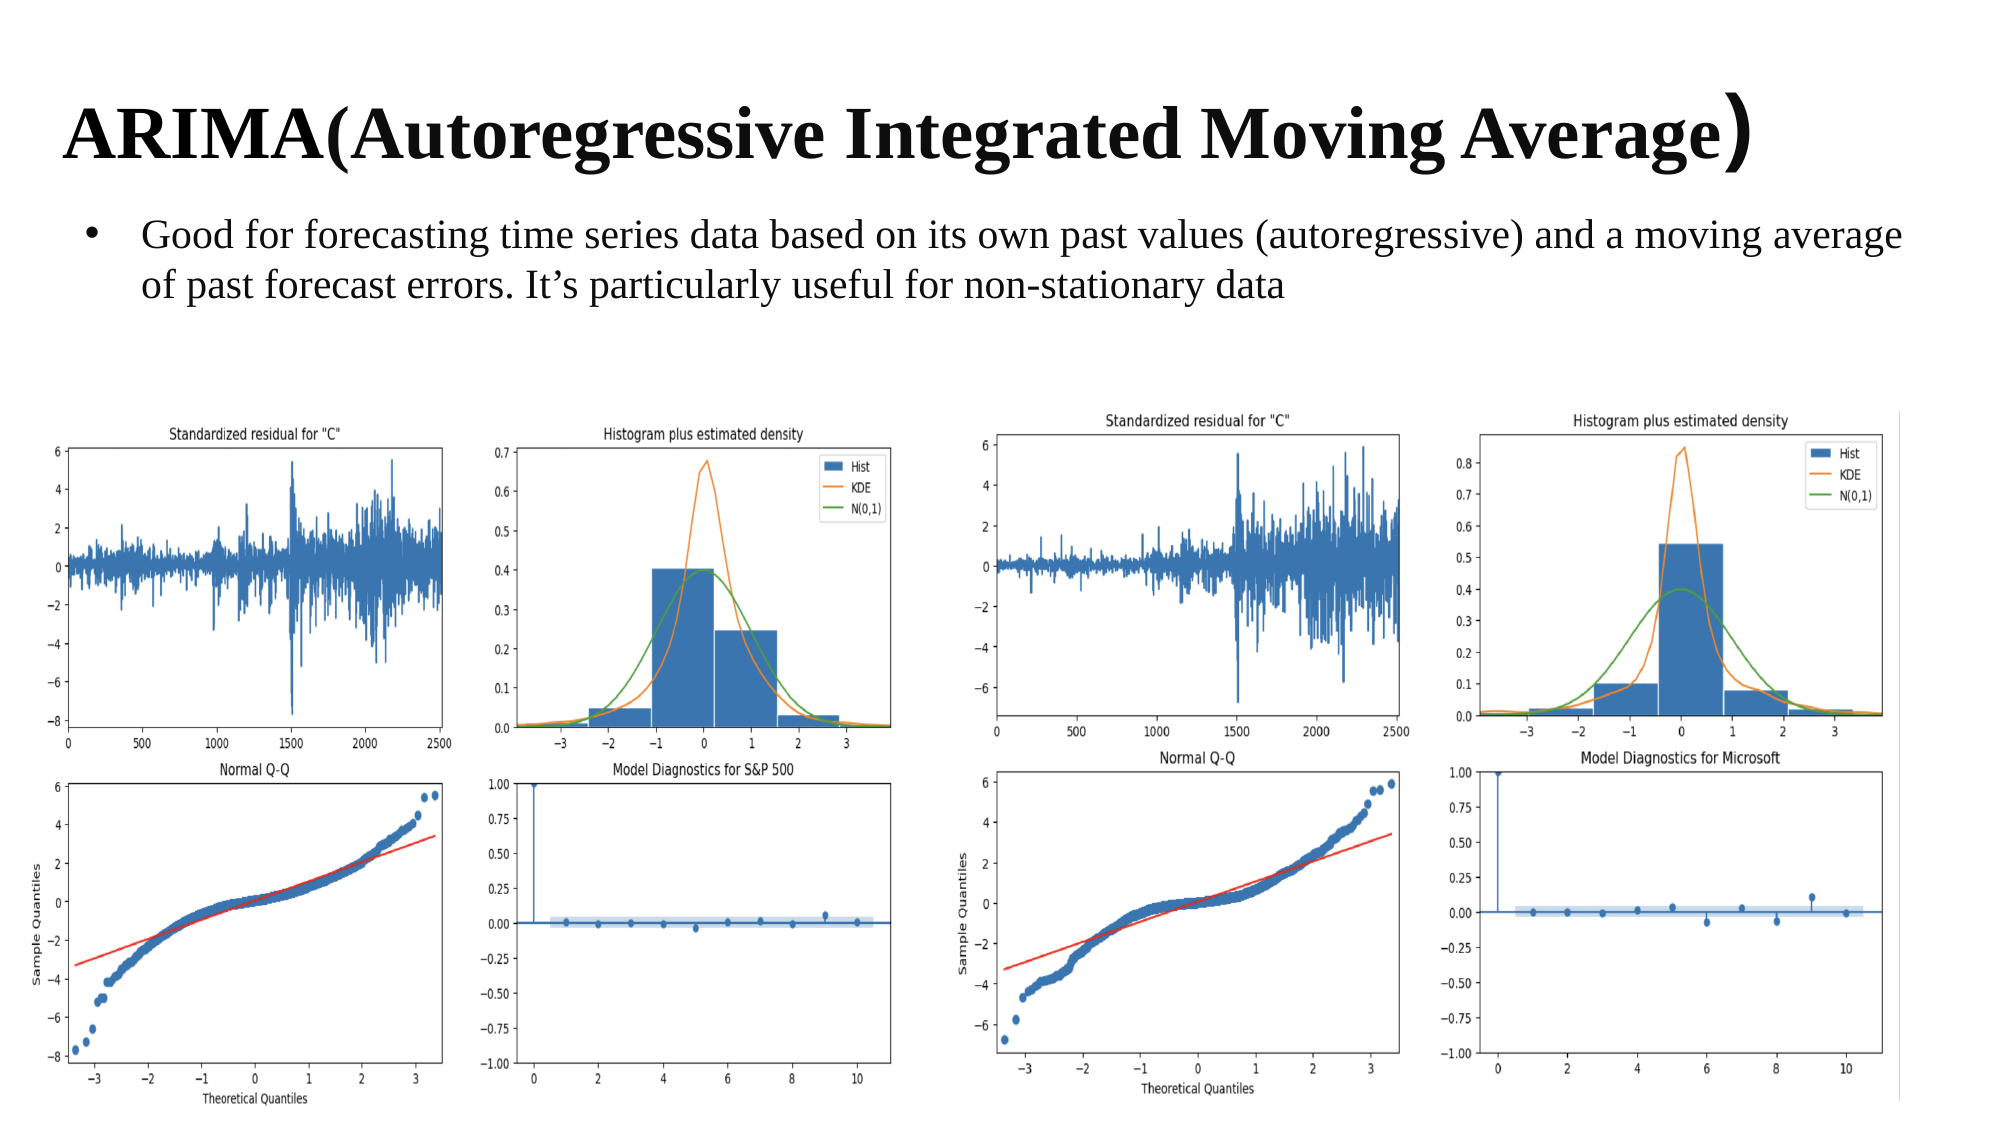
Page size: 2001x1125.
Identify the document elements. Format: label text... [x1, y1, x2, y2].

title ARIMA(Autoregressive Integrated Moving Average) [47, 0, 1863, 278]
picture [932, 410, 1903, 1101]
text_box Good for forecasting time series data based on its own past values (autoregressive) and a moving average of past forecast errors. It’s particularly useful for non-stationary data [69, 199, 1953, 315]
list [0, 410, 899, 1125]
